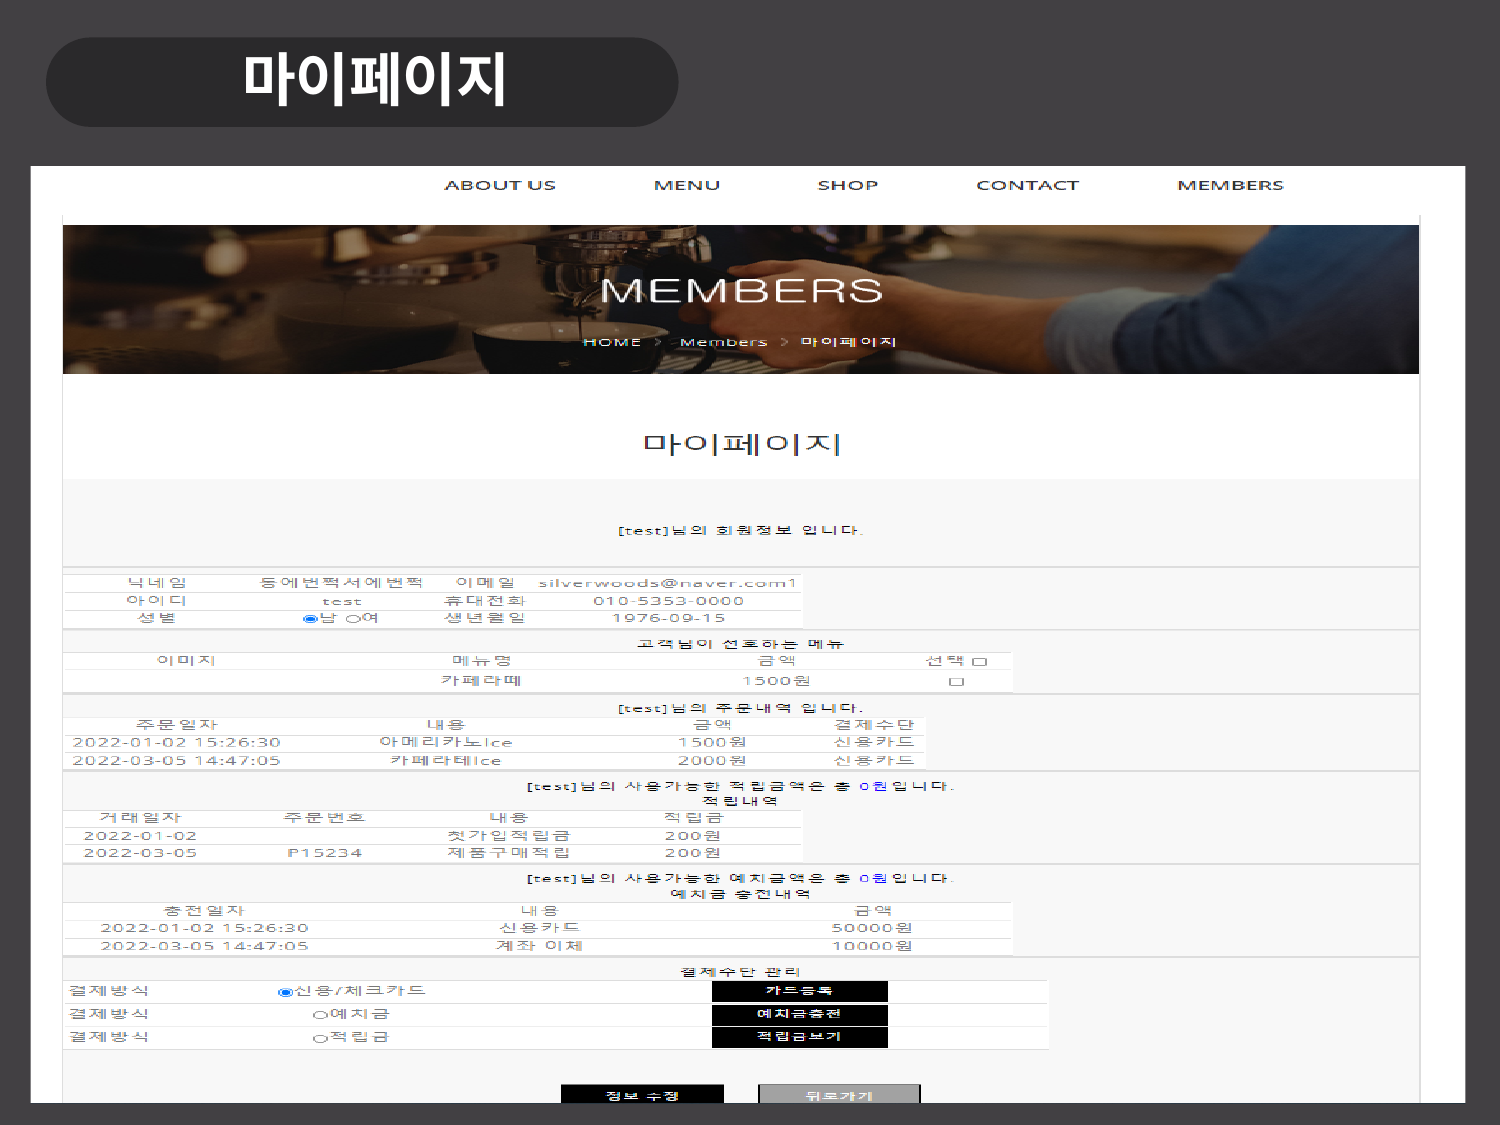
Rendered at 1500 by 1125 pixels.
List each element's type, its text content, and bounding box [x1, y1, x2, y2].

picture [30, 166, 1466, 1105]
text_box 마이페이지 [44, 36, 680, 128]
